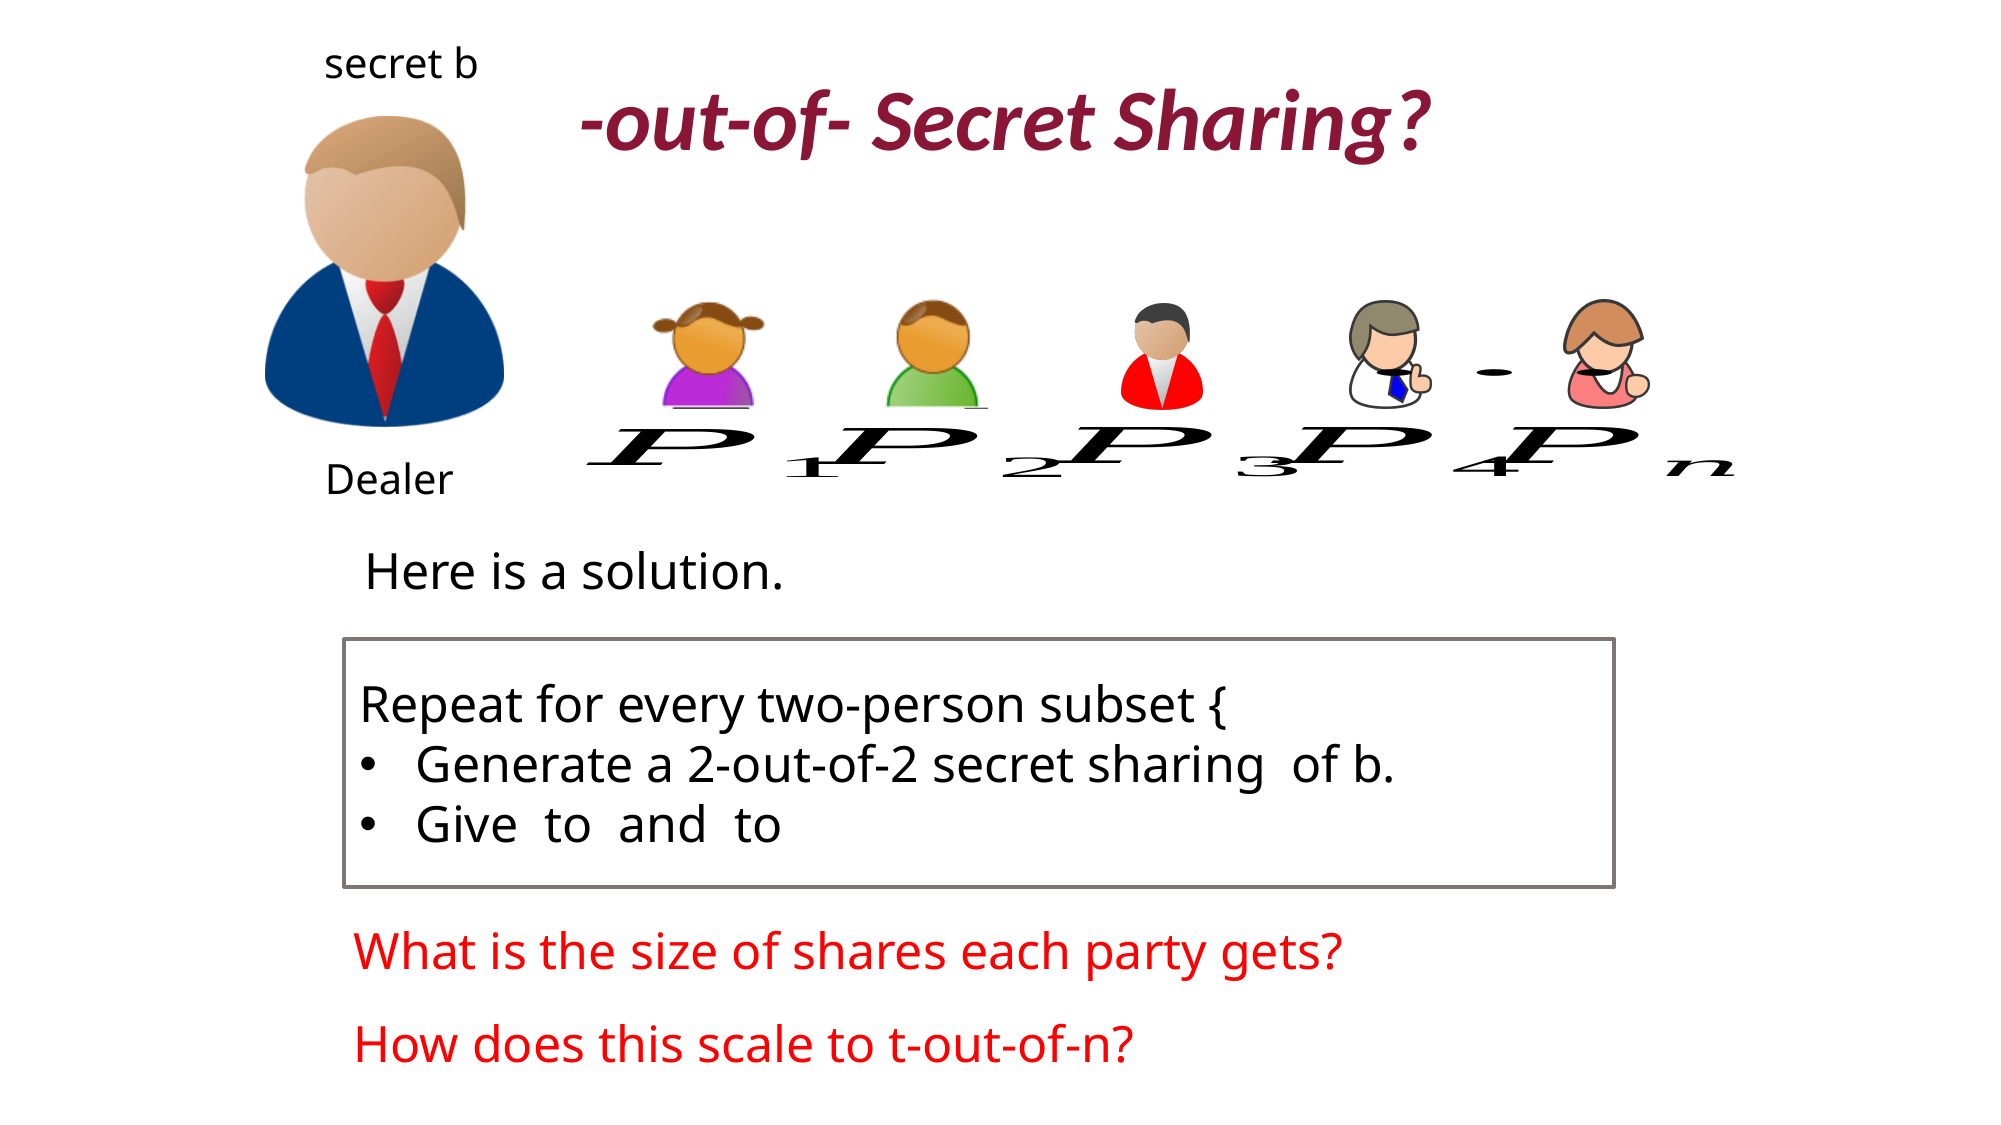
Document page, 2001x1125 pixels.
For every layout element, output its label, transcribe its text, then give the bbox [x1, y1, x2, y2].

picture [1563, 298, 1651, 410]
picture [633, 292, 776, 410]
text_box How does this scale to t-out-of-n? [338, 1011, 1402, 1074]
picture [1121, 303, 1203, 410]
picture [881, 298, 989, 410]
text_box Dealer [253, 446, 526, 509]
picture [1348, 300, 1432, 410]
text_box What is the size of shares each party gets? [338, 918, 1402, 981]
text_box Here is a solution. [344, 538, 806, 601]
picture [265, 115, 504, 428]
